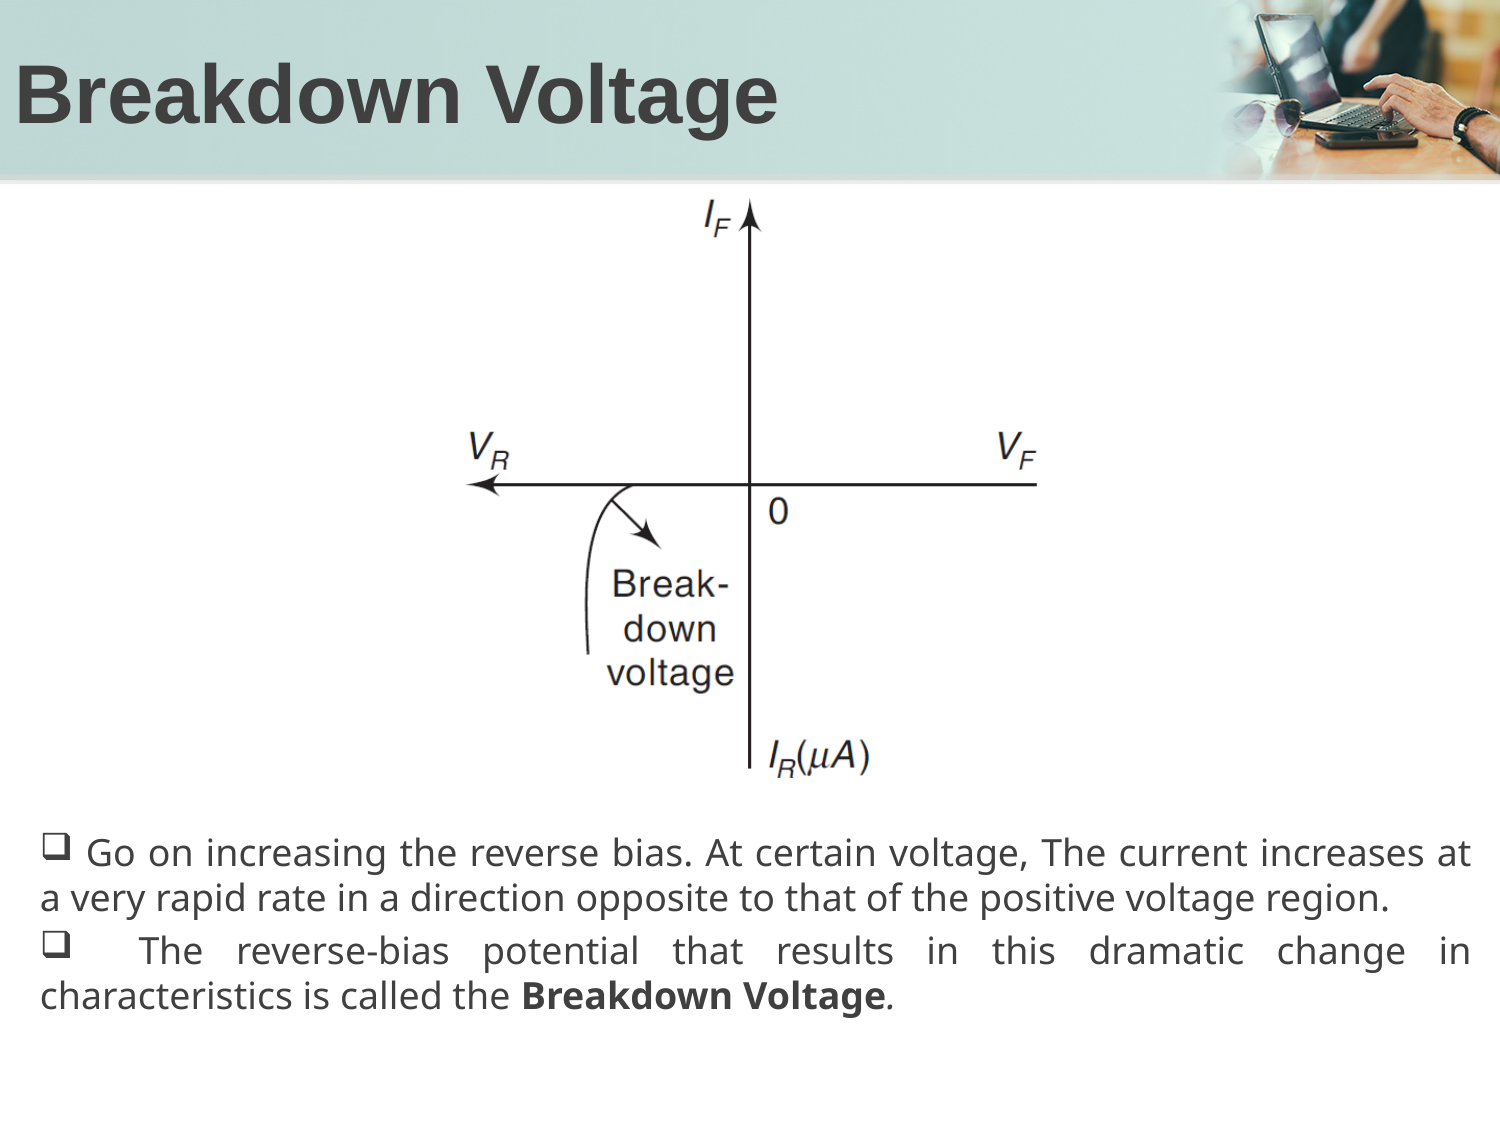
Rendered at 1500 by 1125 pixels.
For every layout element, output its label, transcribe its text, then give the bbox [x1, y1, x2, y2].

title Breakdown Voltage [0, 2, 1500, 179]
list Go on increasing the reverse bias. At certain voltage, The current increases at a very rapid rate in a direction opposite to that of the positive voltage region. The reverse-bias potential that results in this dramatic change in characteristics is called the Breakdown Voltage. [0, 821, 1488, 1100]
picture [0, 179, 1500, 1125]
